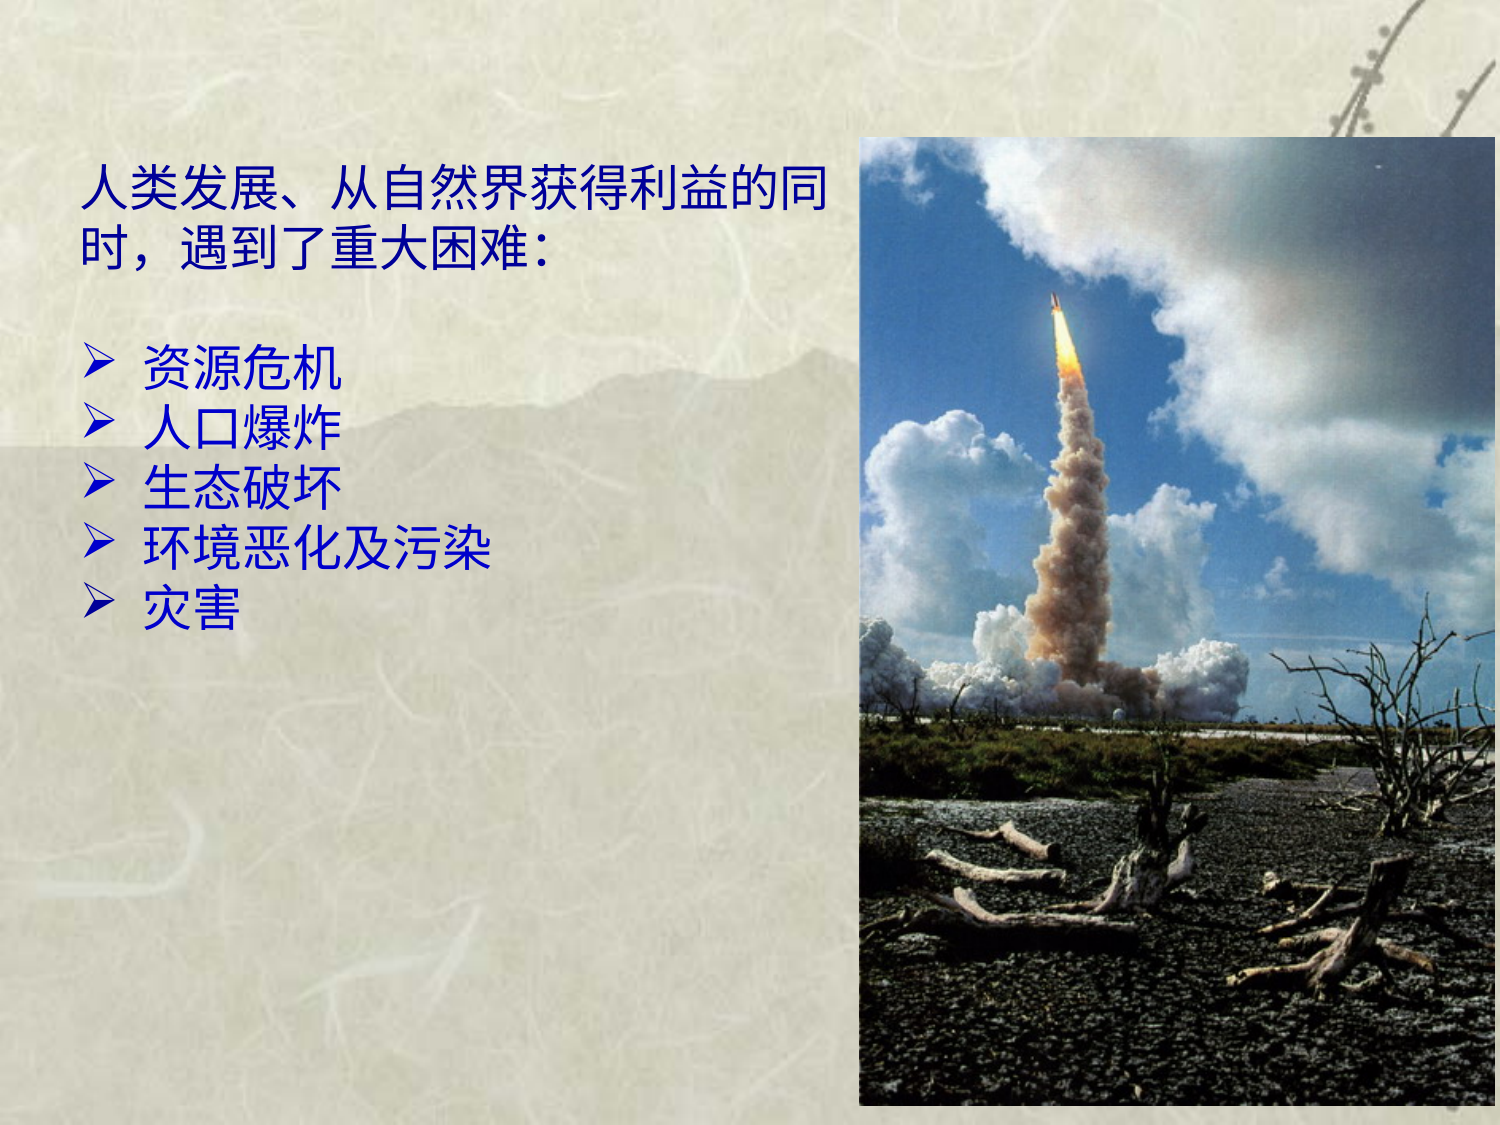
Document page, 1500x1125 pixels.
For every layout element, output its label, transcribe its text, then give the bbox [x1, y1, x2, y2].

picture [0, 0, 1500, 1125]
text_box 人类发展、从自然界获得利益的同时，遇到了重大困难： 资源危机 人口爆炸 生态破坏 环境恶化及污染 灾害 [64, 148, 845, 644]
